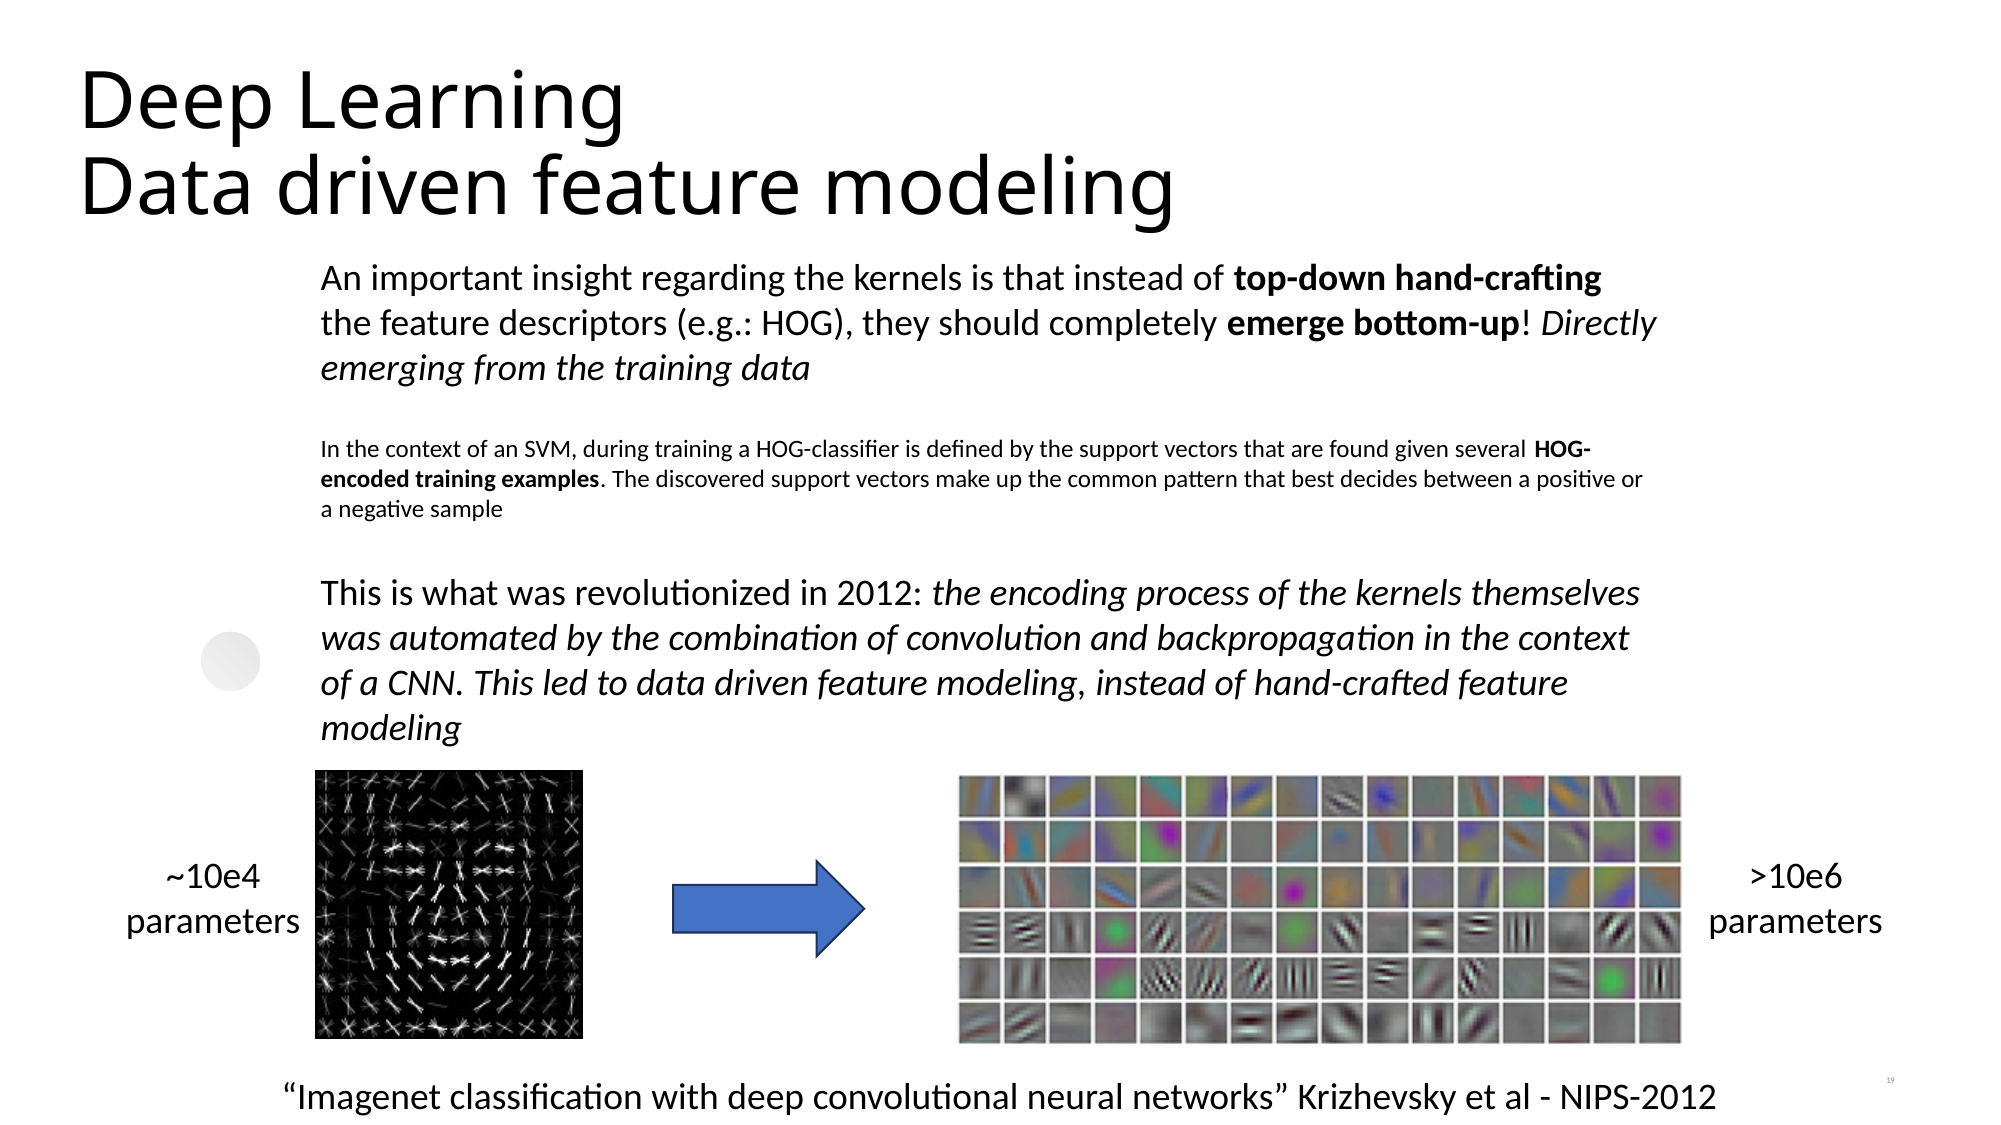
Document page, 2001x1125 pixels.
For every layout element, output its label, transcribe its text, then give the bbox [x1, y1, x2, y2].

text_box [672, 858, 866, 959]
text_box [954, 770, 1898, 1047]
text_box An important insight regarding the kernels is that instead of top-down hand-crafting the feature descriptors (e.g.: HOG), they should completely emerge bottom-up! Directly emerging from the training data In the context of an SVM, during training a HOG-classifier is defined by the support vectors that are found given several HOG-encoded training examples. The discovered support vectors make up the common pattern that best decides between a positive or a negative sample This is what was revolutionized in 2012: the encoding process of the kernels themselves was automated by the combination of convolution and backpropagation in the context of a CNN. This led to data driven feature modeling, instead of hand-crafted feature modeling [305, 245, 1676, 755]
slide_number 19 [1734, 1067, 1910, 1093]
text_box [111, 770, 583, 1039]
title Deep Learning Data driven feature modeling [79, 60, 1536, 233]
text_box “Imagenet classification with deep convolutional neural networks” Krizhevsky et al - NIPS-2012 [266, 1064, 1734, 1125]
